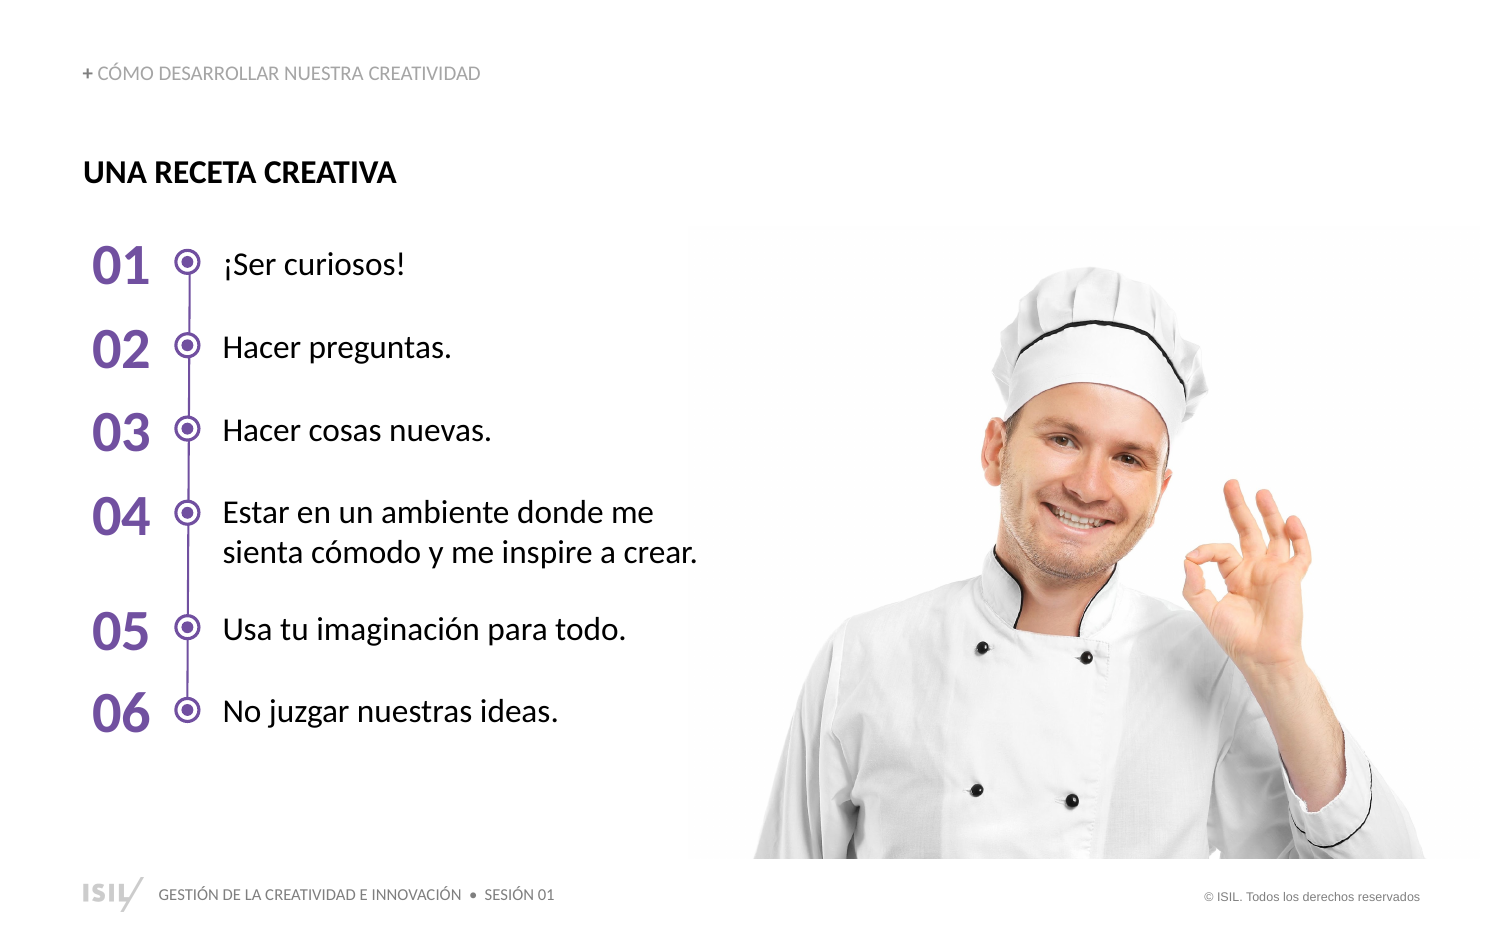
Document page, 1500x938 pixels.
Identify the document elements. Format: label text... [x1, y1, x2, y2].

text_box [175, 416, 200, 441]
text_box ¡Ser curiosos! [222, 241, 499, 282]
text_box Usa tu imaginación para todo. [222, 606, 683, 647]
text_box 03 [88, 393, 155, 464]
text_box Estar en un ambiente donde me sienta cómodo y me inspire a crear. [222, 489, 683, 570]
text_box UNA RECETA CREATIVA [83, 150, 709, 191]
text_box 02 [88, 309, 155, 380]
text_box 06 [88, 674, 155, 745]
text_box 01 [88, 226, 155, 297]
picture [688, 226, 1481, 859]
text_box 05 [88, 591, 155, 662]
text_box No juzgar nuestras ideas. [222, 689, 683, 730]
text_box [175, 500, 200, 525]
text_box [175, 333, 200, 357]
text_box + CÓMO DESARROLLAR NUESTRA CREATIVIDAD [82, 61, 530, 85]
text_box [175, 615, 200, 639]
text_box 04 [88, 477, 155, 548]
text_box Hacer cosas nuevas. [222, 408, 499, 449]
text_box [175, 698, 200, 722]
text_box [175, 250, 200, 274]
text_box Hacer preguntas. [222, 325, 499, 366]
